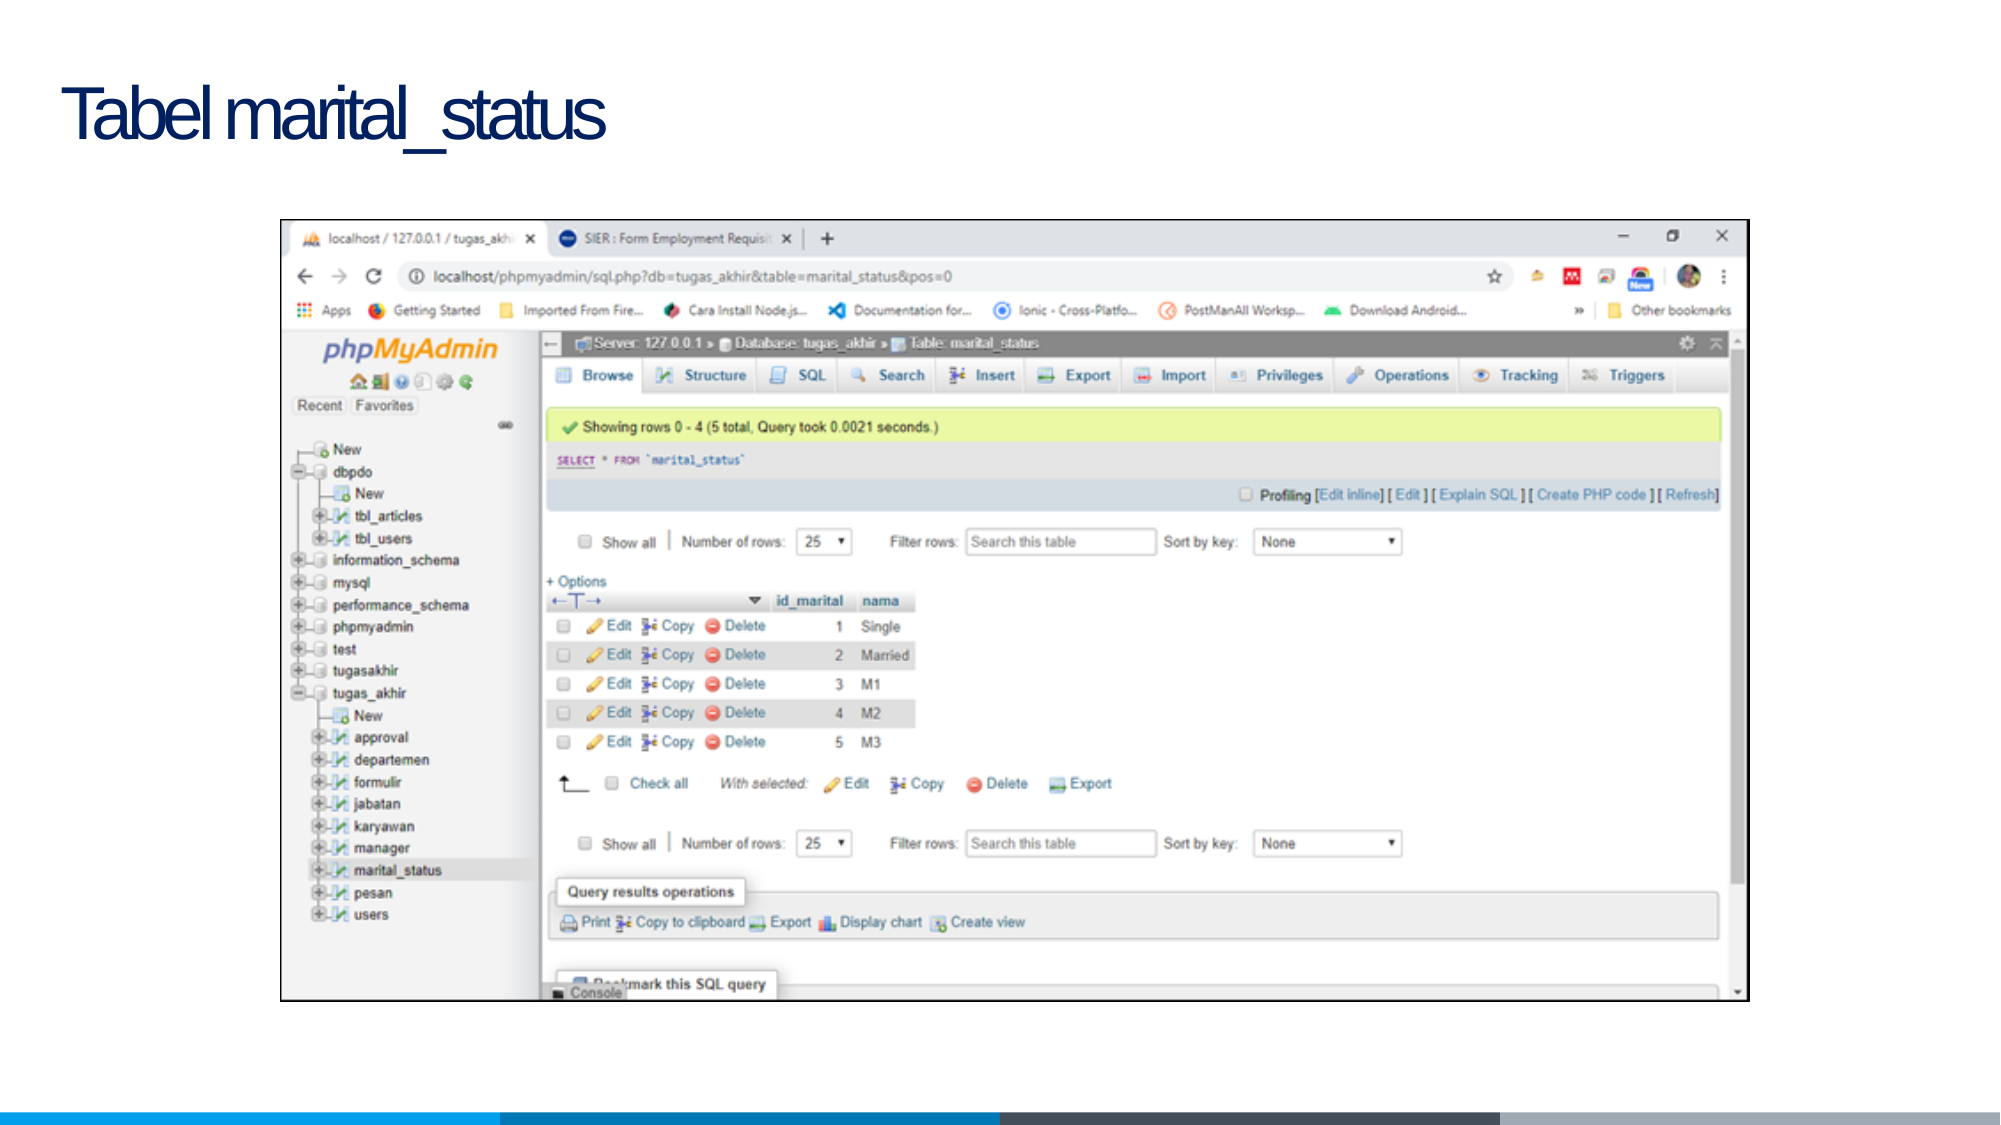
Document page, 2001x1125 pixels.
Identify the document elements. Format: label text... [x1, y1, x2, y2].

text_box Tabel marital_status [46, 57, 624, 162]
picture [280, 219, 1749, 1002]
